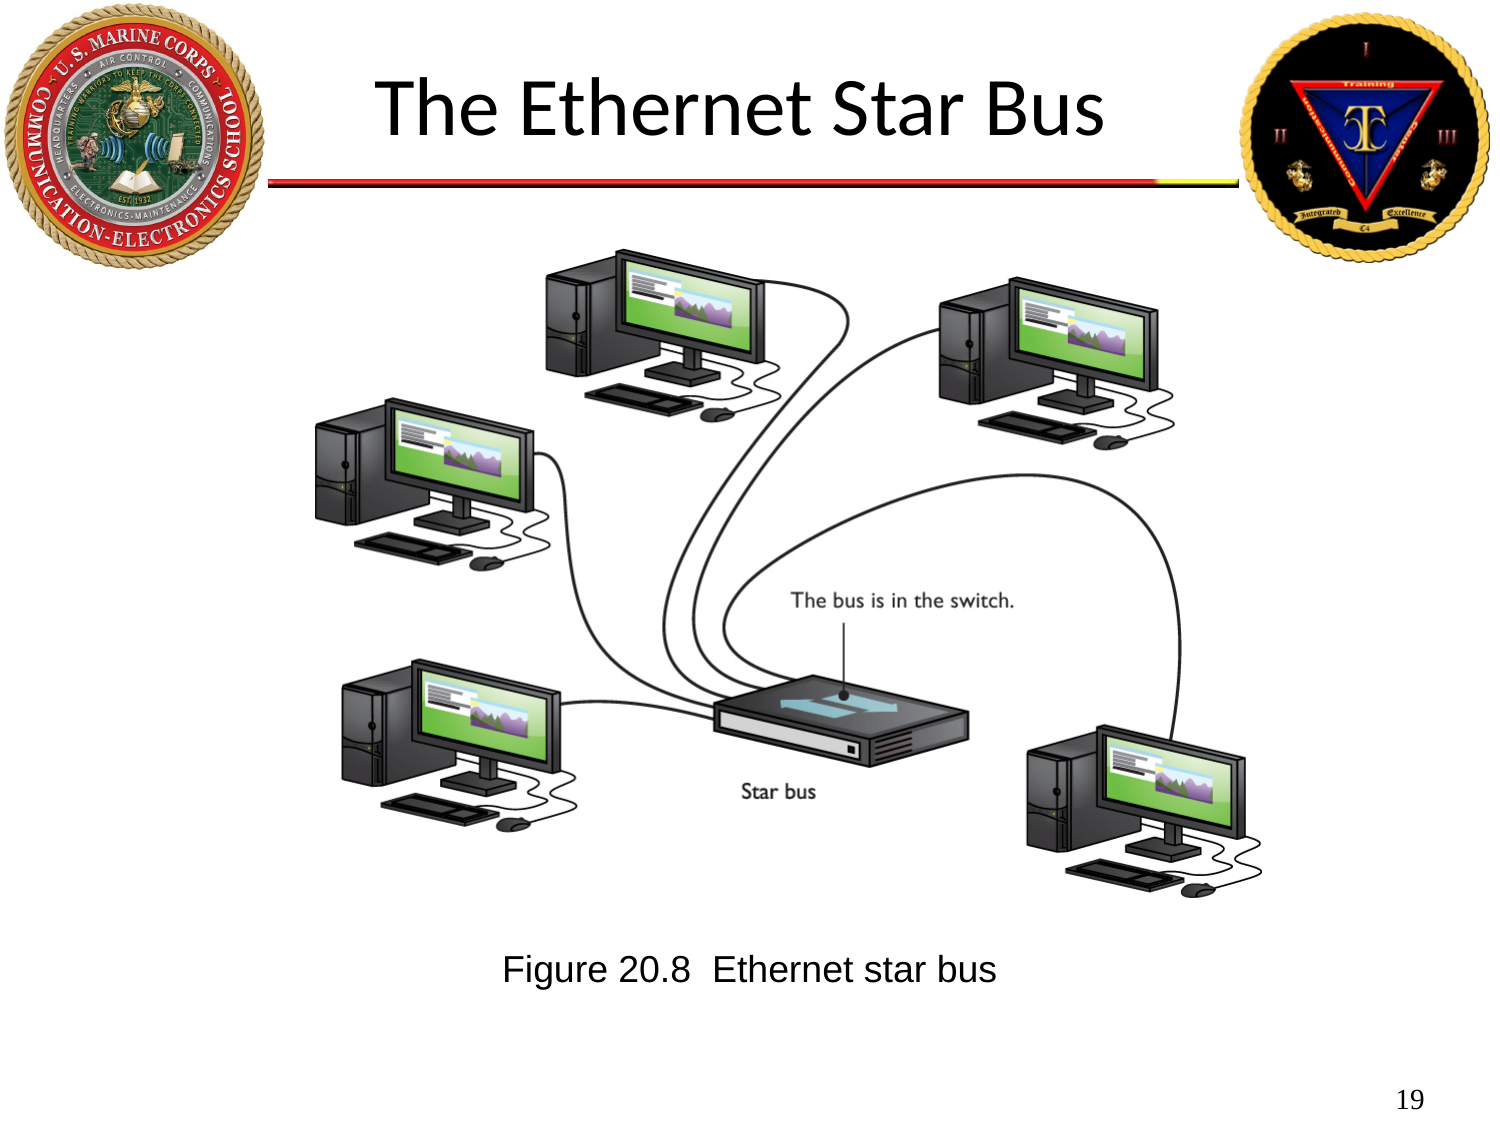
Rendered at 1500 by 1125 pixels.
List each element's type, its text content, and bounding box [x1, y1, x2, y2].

text_box Figure 20.8 Ethernet star bus [487, 941, 1013, 999]
picture [0, 0, 1490, 919]
title The Ethernet Star Bus [75, 45, 1425, 233]
